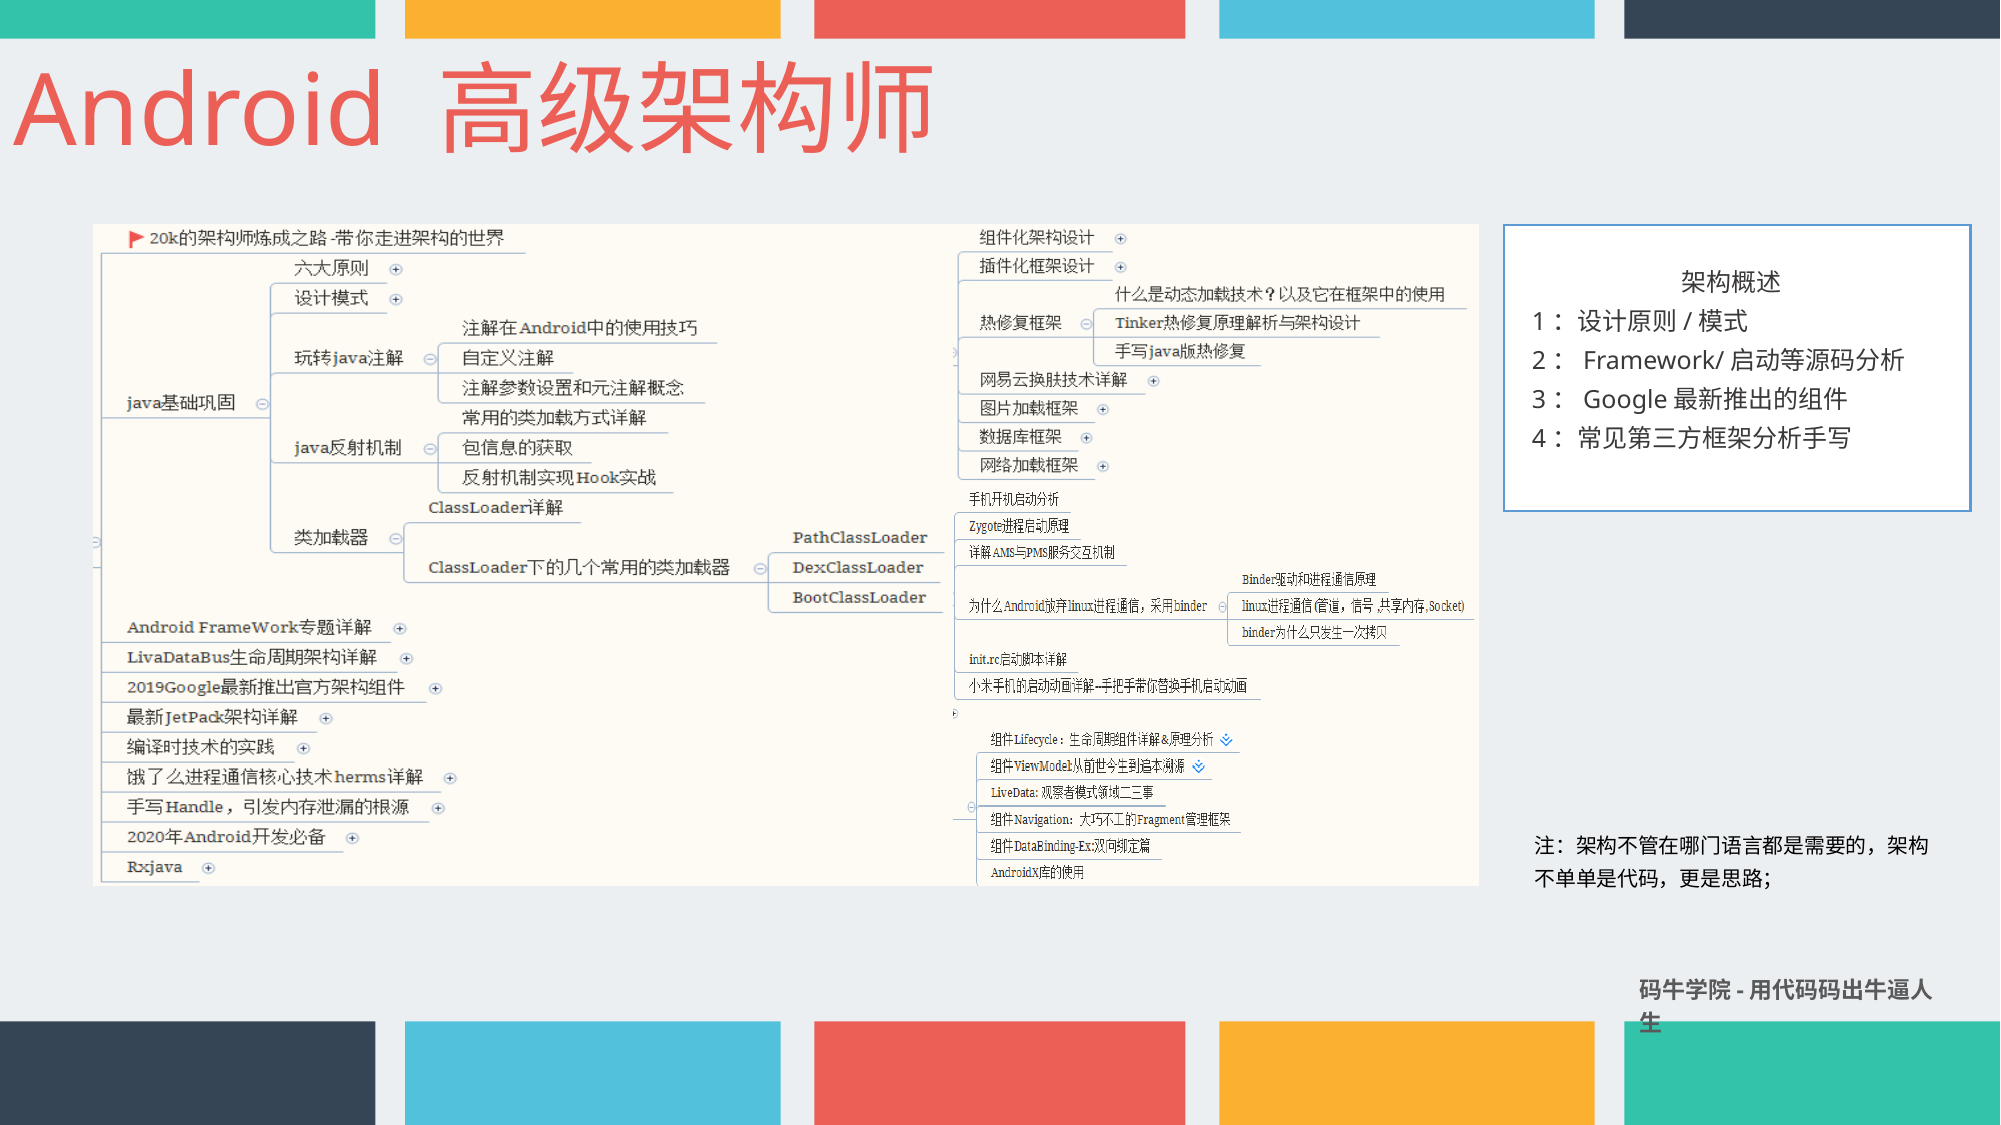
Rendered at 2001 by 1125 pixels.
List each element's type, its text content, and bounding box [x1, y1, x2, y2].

text_box [1219, 1021, 1595, 1125]
text_box 码牛学院-用代码码出牛逼人生 [1624, 962, 1969, 1044]
text_box [1219, 0, 1595, 39]
text_box 注：架构不管在哪门语言都是需要的，架构不单单是代码，更是思路； [1519, 817, 1960, 898]
text_box [0, 0, 376, 38]
text_box [814, 1021, 1186, 1125]
text_box [1624, 0, 2000, 39]
picture [93, 224, 1479, 886]
text_box Android 高级架构师 [0, 38, 953, 174]
text_box [405, 0, 781, 38]
text_box [1503, 224, 1972, 512]
text_box [405, 1021, 781, 1125]
text_box [0, 1021, 376, 1125]
text_box [814, 0, 1186, 39]
text_box [1624, 1021, 2000, 1125]
text_box 架构概述 1：设计原则/模式 2：Framework/启动等源码分析 3：Google最新推出的组件 4：常见第三方框架分析手写 [1517, 250, 1958, 460]
